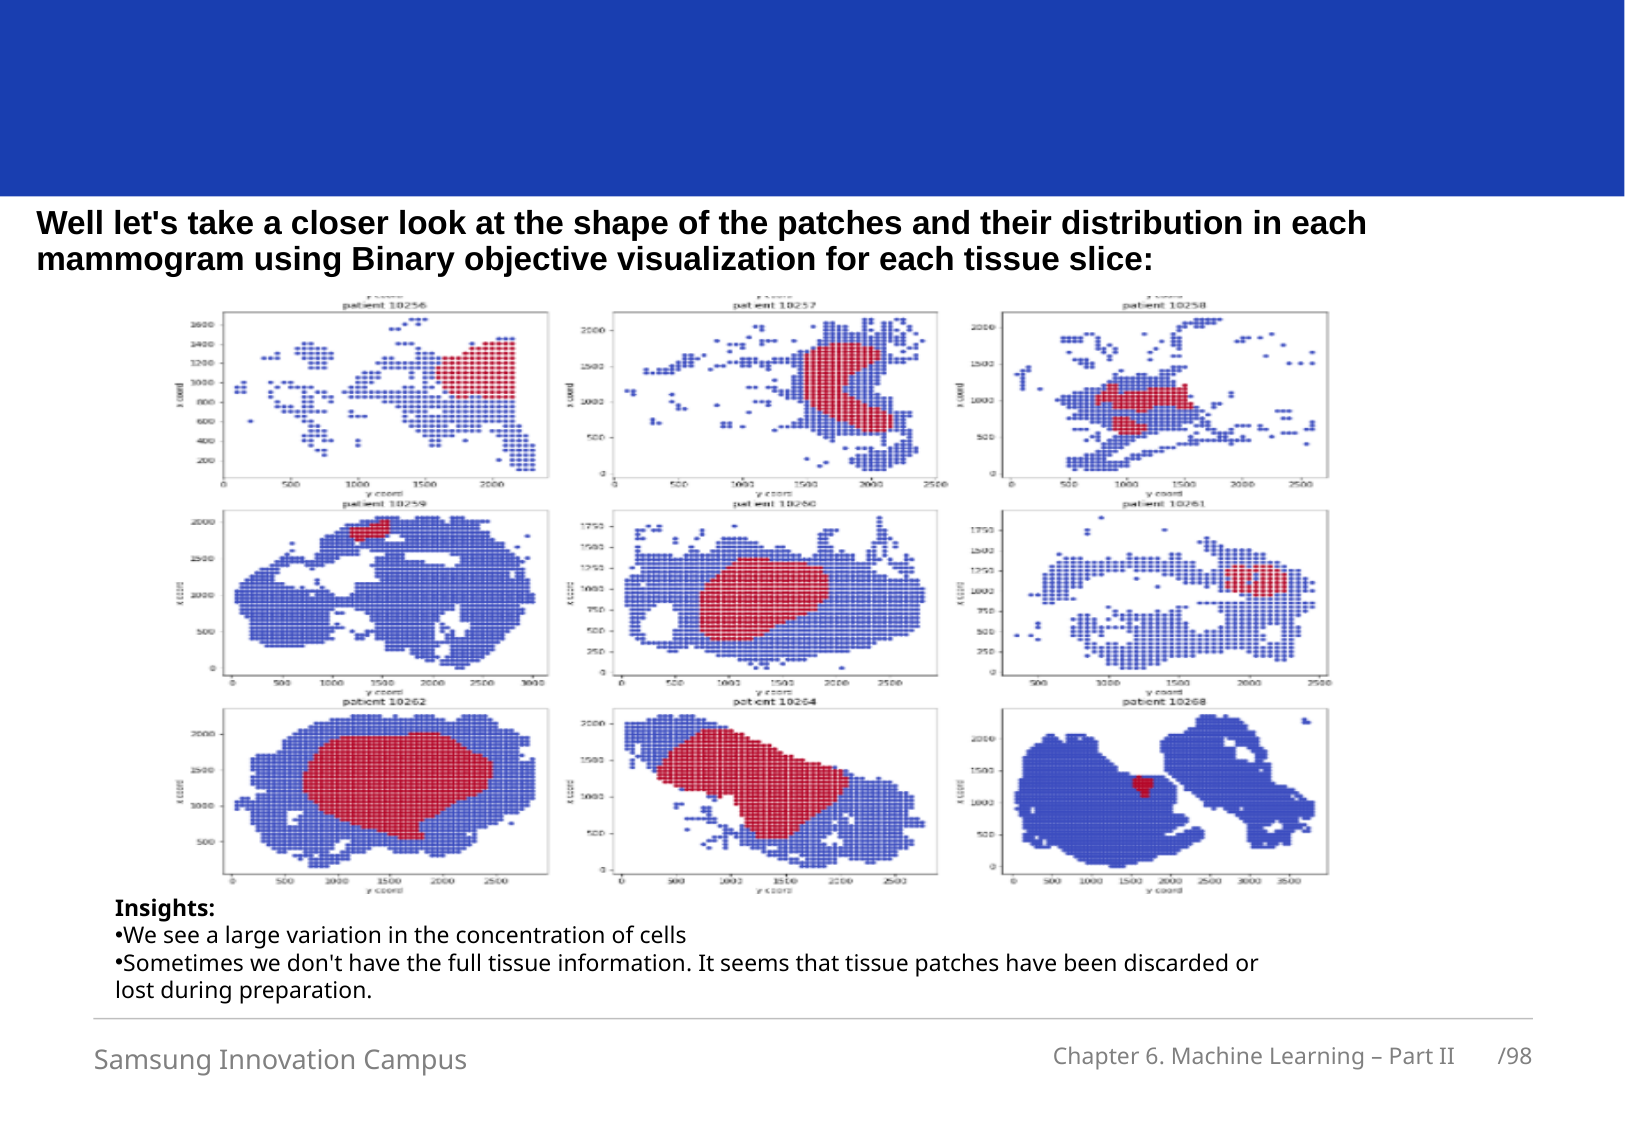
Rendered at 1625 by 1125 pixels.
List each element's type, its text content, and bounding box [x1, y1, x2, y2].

text_box Insights: We see a large variation in the concentration of cells Sometimes we don't have the full tissue information. It seems that tissue patches have been discarded or lost during preparation. [100, 886, 1298, 1066]
title Well let's take a closer look at the shape of the patches and their distribution in each mammogram using Binary objective visualization for each tissue slice: [36, 184, 1499, 300]
picture [166, 296, 1368, 894]
